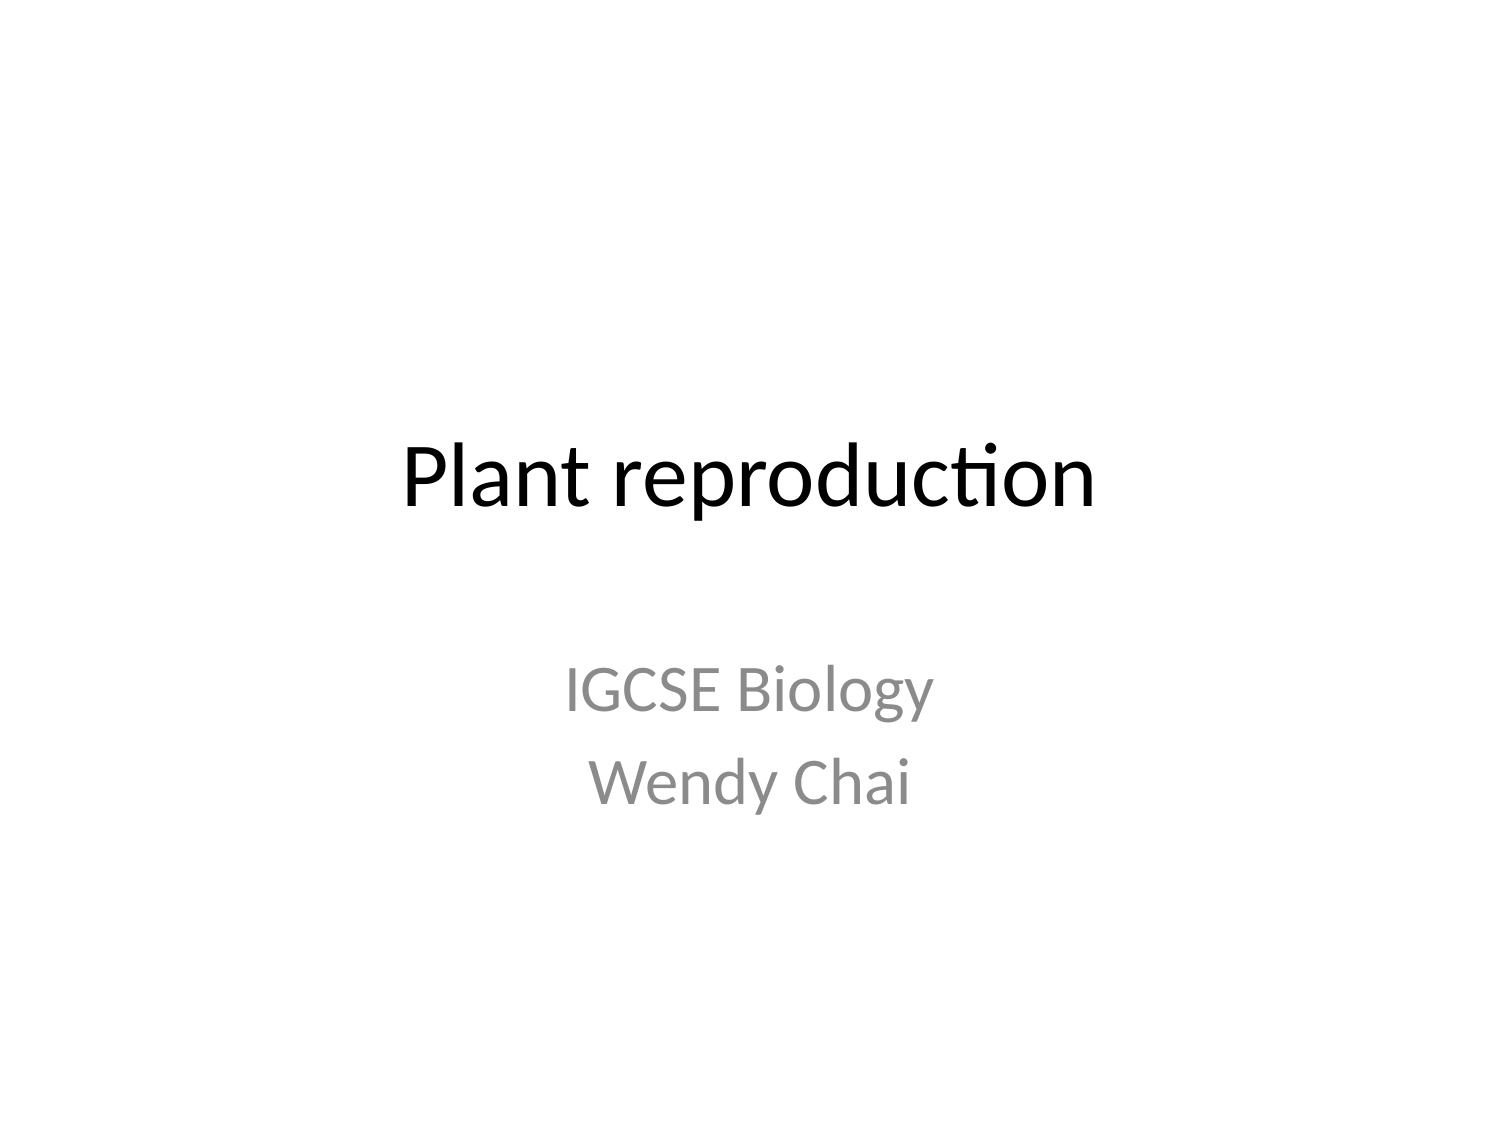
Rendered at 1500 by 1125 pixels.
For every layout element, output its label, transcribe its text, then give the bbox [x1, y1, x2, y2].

subtitle IGCSE Biology Wendy Chai [225, 637, 1275, 925]
title Plant reproduction [112, 349, 1388, 591]
